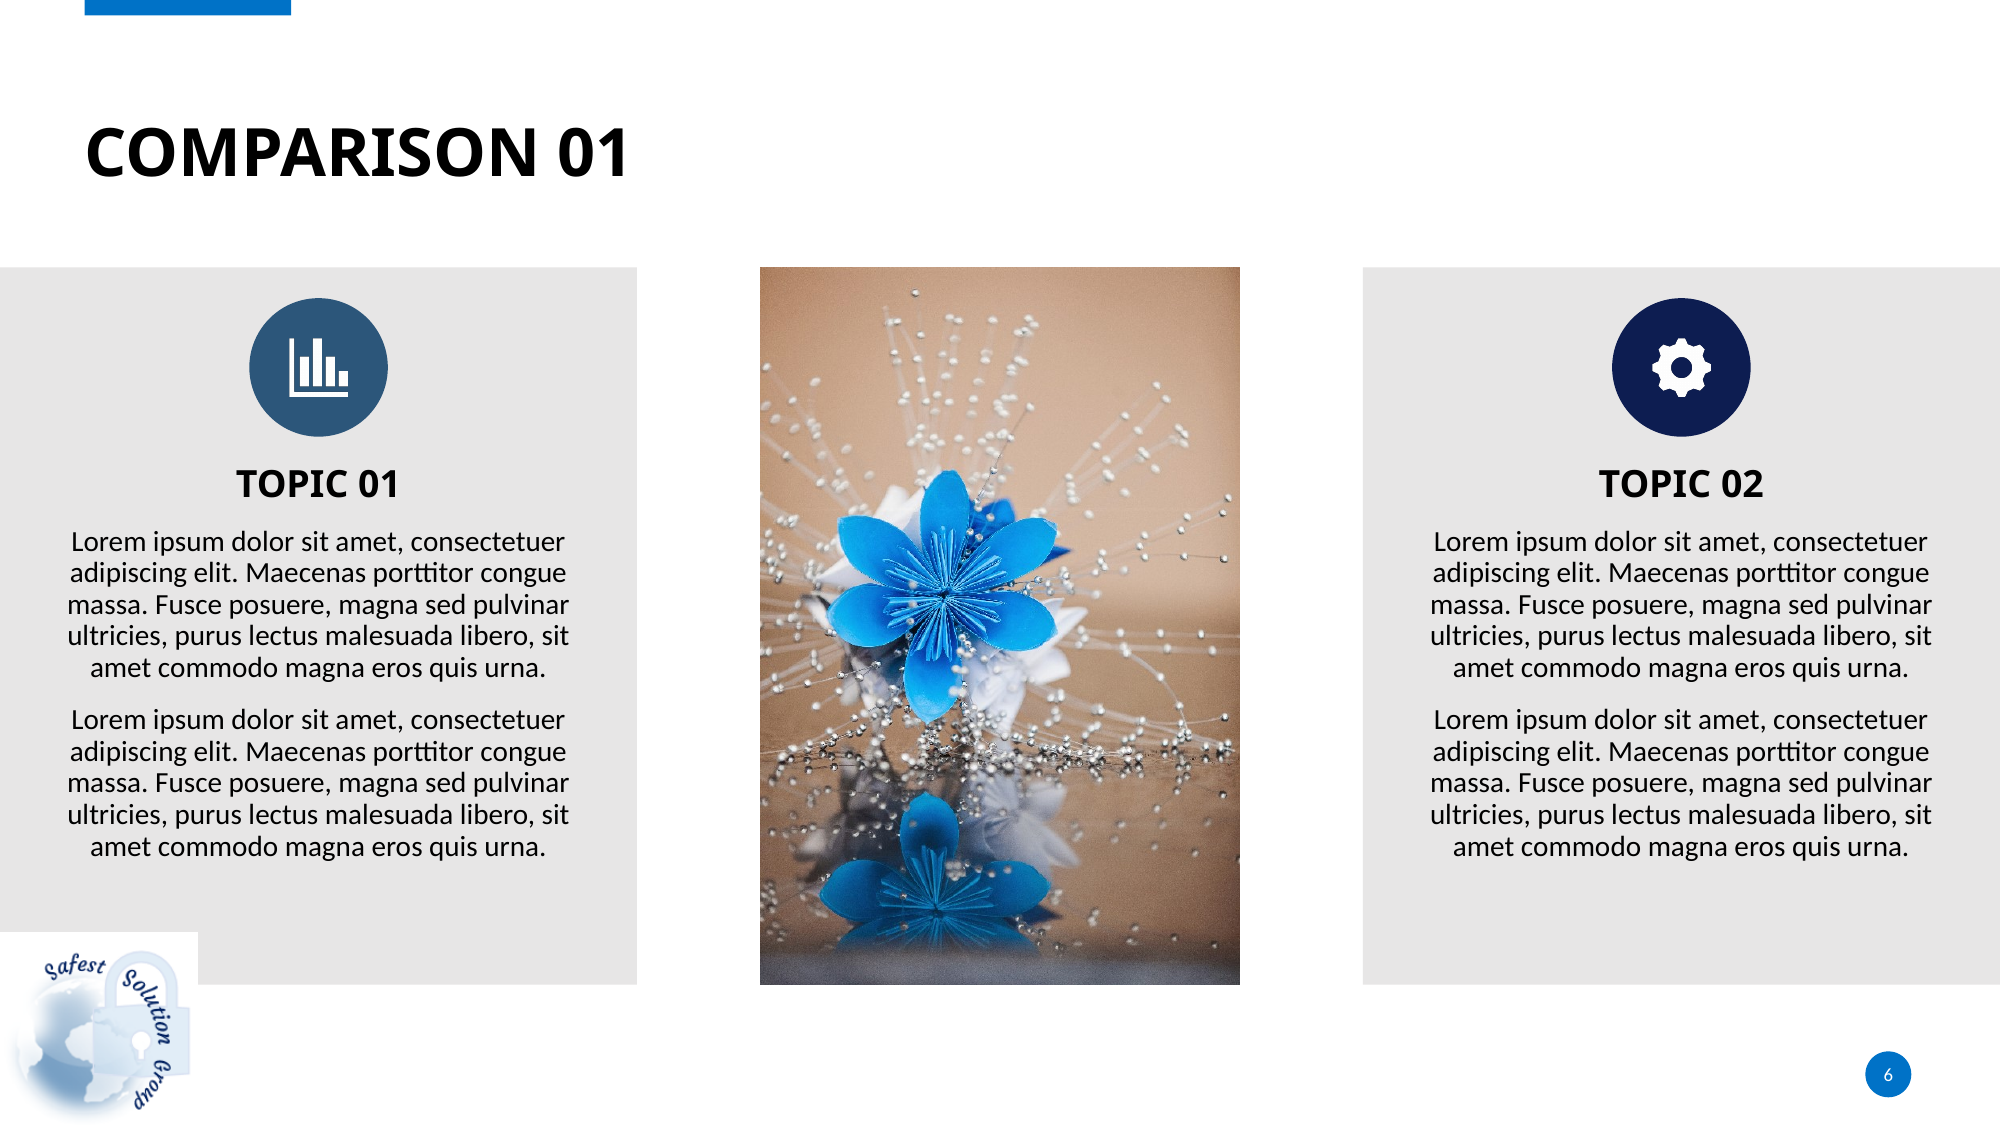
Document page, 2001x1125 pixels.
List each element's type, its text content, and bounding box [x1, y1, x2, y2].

title Comparison 01 [84, 40, 1914, 192]
picture [0, 932, 198, 1125]
list Lorem ipsum dolor sit amet, consectetuer adipiscing elit. Maecenas porttitor congue massa. Fusce posuere, magna sed pulvinar ultricies, purus lectus malesuada libero, sit amet commodo magna eros quis urna. Lorem ipsum dolor sit amet, consectetuer adipiscing elit. Maecenas porttitor congue massa. Fusce posuere, magna sed pulvinar ultricies, purus lectus malesuada libero, sit amet commodo magna eros quis urna. [1398, 526, 1964, 937]
list Topic 01 [35, 444, 602, 526]
list Lorem ipsum dolor sit amet, consectetuer adipiscing elit. Maecenas porttitor congue massa. Fusce posuere, magna sed pulvinar ultricies, purus lectus malesuada libero, sit amet commodo magna eros quis urna. Lorem ipsum dolor sit amet, consectetuer adipiscing elit. Maecenas porttitor congue massa. Fusce posuere, magna sed pulvinar ultricies, purus lectus malesuada libero, sit amet commodo magna eros quis urna. [35, 526, 602, 937]
list Topic 02 [1398, 444, 1964, 526]
picture [1640, 326, 1723, 409]
slide_number 6 [1864, 1059, 1913, 1090]
picture [277, 326, 360, 409]
picture [760, 267, 1240, 985]
